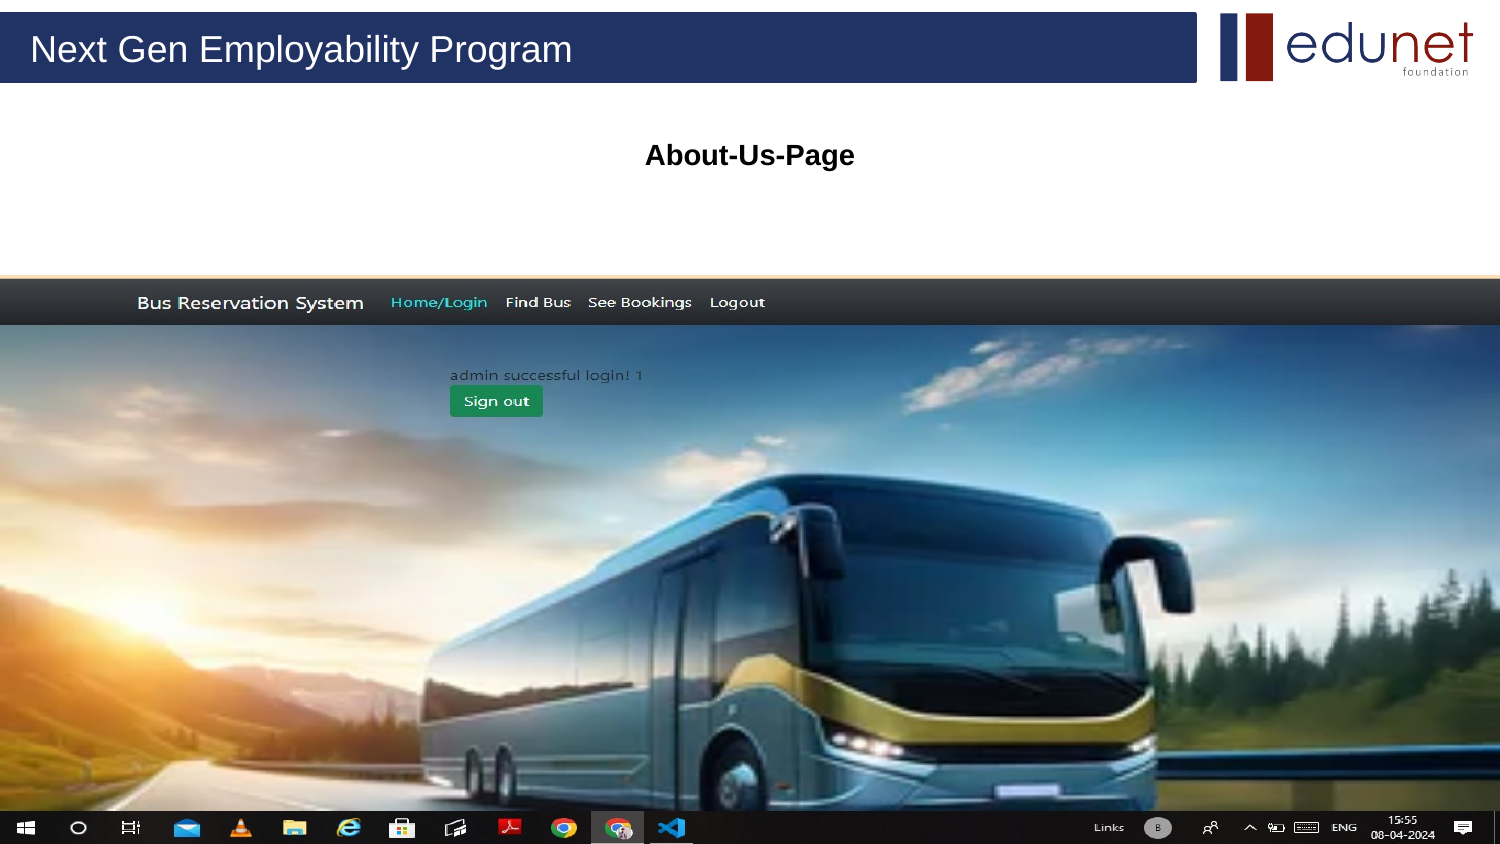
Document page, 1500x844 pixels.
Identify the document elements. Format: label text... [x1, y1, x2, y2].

picture [1279, 14, 1482, 83]
title About-Us-Page [102, 98, 1398, 209]
picture [0, 275, 1500, 844]
